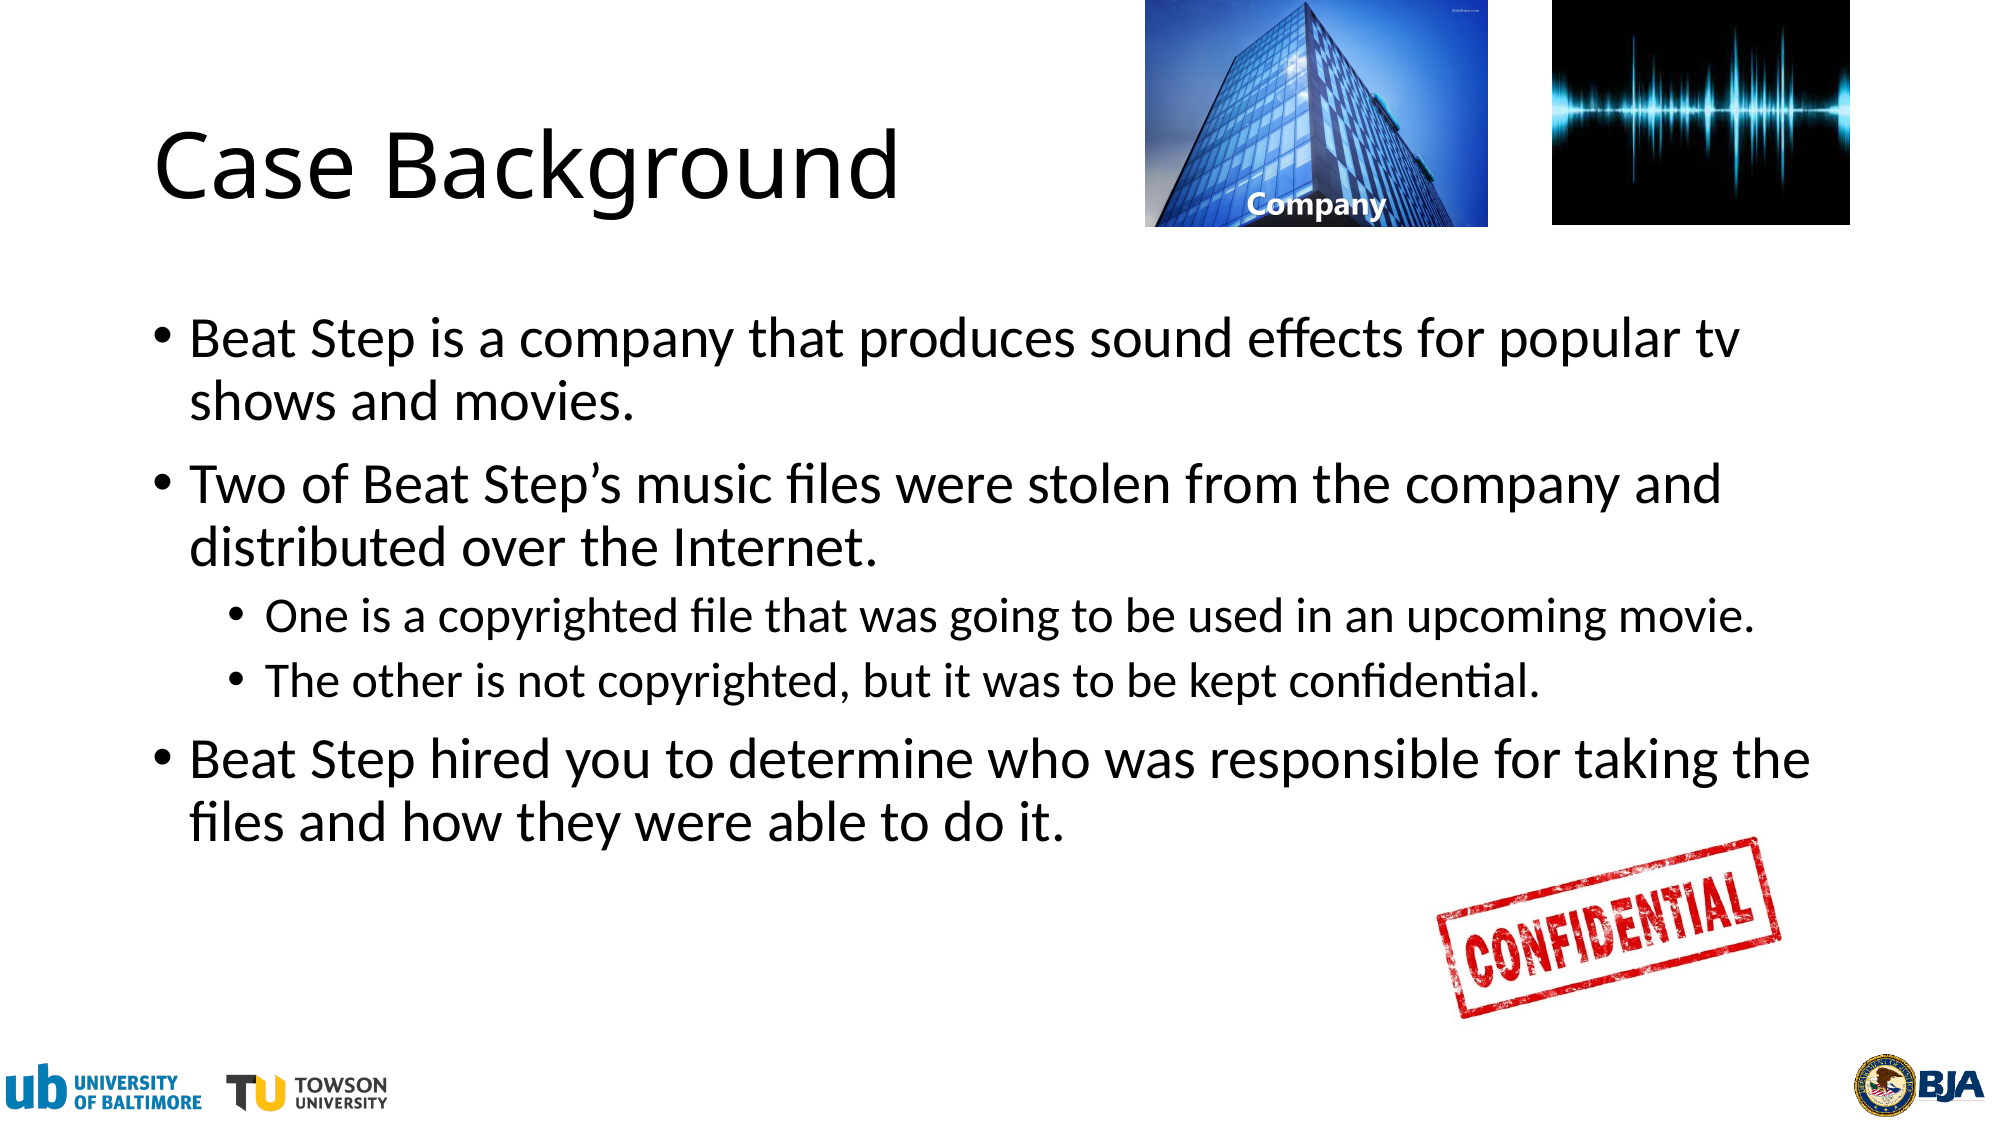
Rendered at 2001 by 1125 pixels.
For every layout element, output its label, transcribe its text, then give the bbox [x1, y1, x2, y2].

picture [1552, 0, 1850, 225]
list Beat Step is a company that produces sound effects for popular tv shows and movies. Two of Beat Step’s music files were stolen from the company and distributed over the Internet. One is a copyrighted file that was going to be used in an upcoming movie. The other is not copyrighted, but it was to be kept confidential. Beat Step hired you to determine who was responsible for taking the files and how they were able to do it. [137, 299, 1863, 1014]
picture [1402, 833, 1807, 1036]
picture [1854, 1054, 1986, 1117]
picture [1145, 0, 1488, 227]
picture [0, 1031, 407, 1125]
title Case Background [137, 59, 1863, 278]
